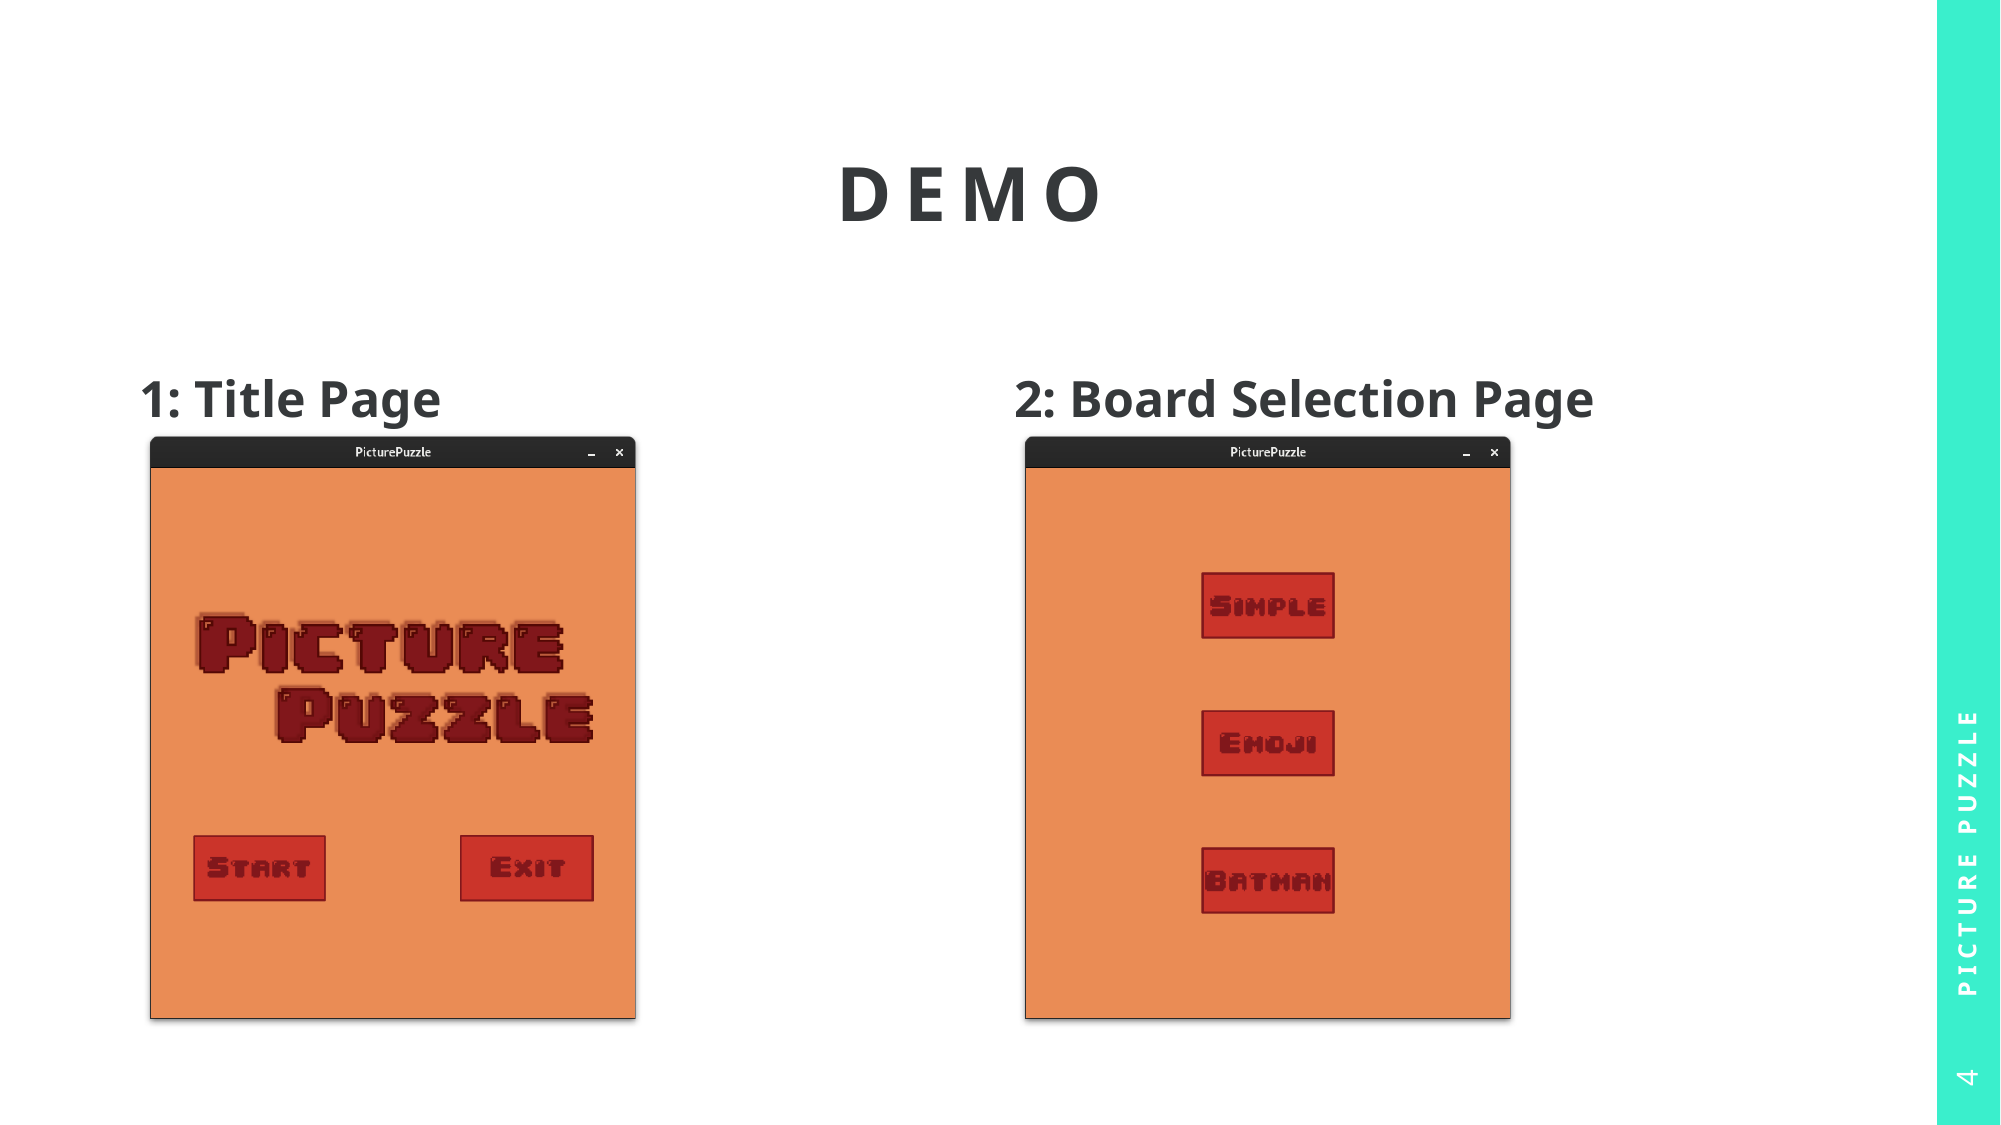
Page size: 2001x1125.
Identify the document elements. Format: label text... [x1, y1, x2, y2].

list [1014, 427, 1521, 1032]
footer Picture Puzzle [1937, 0, 2000, 1032]
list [139, 427, 646, 1032]
title DEMO [139, 143, 1800, 251]
list 1: Title Page [139, 292, 986, 428]
list 2: Board Selection Page [1014, 292, 1865, 428]
slide_number 4 [1937, 1032, 2000, 1125]
